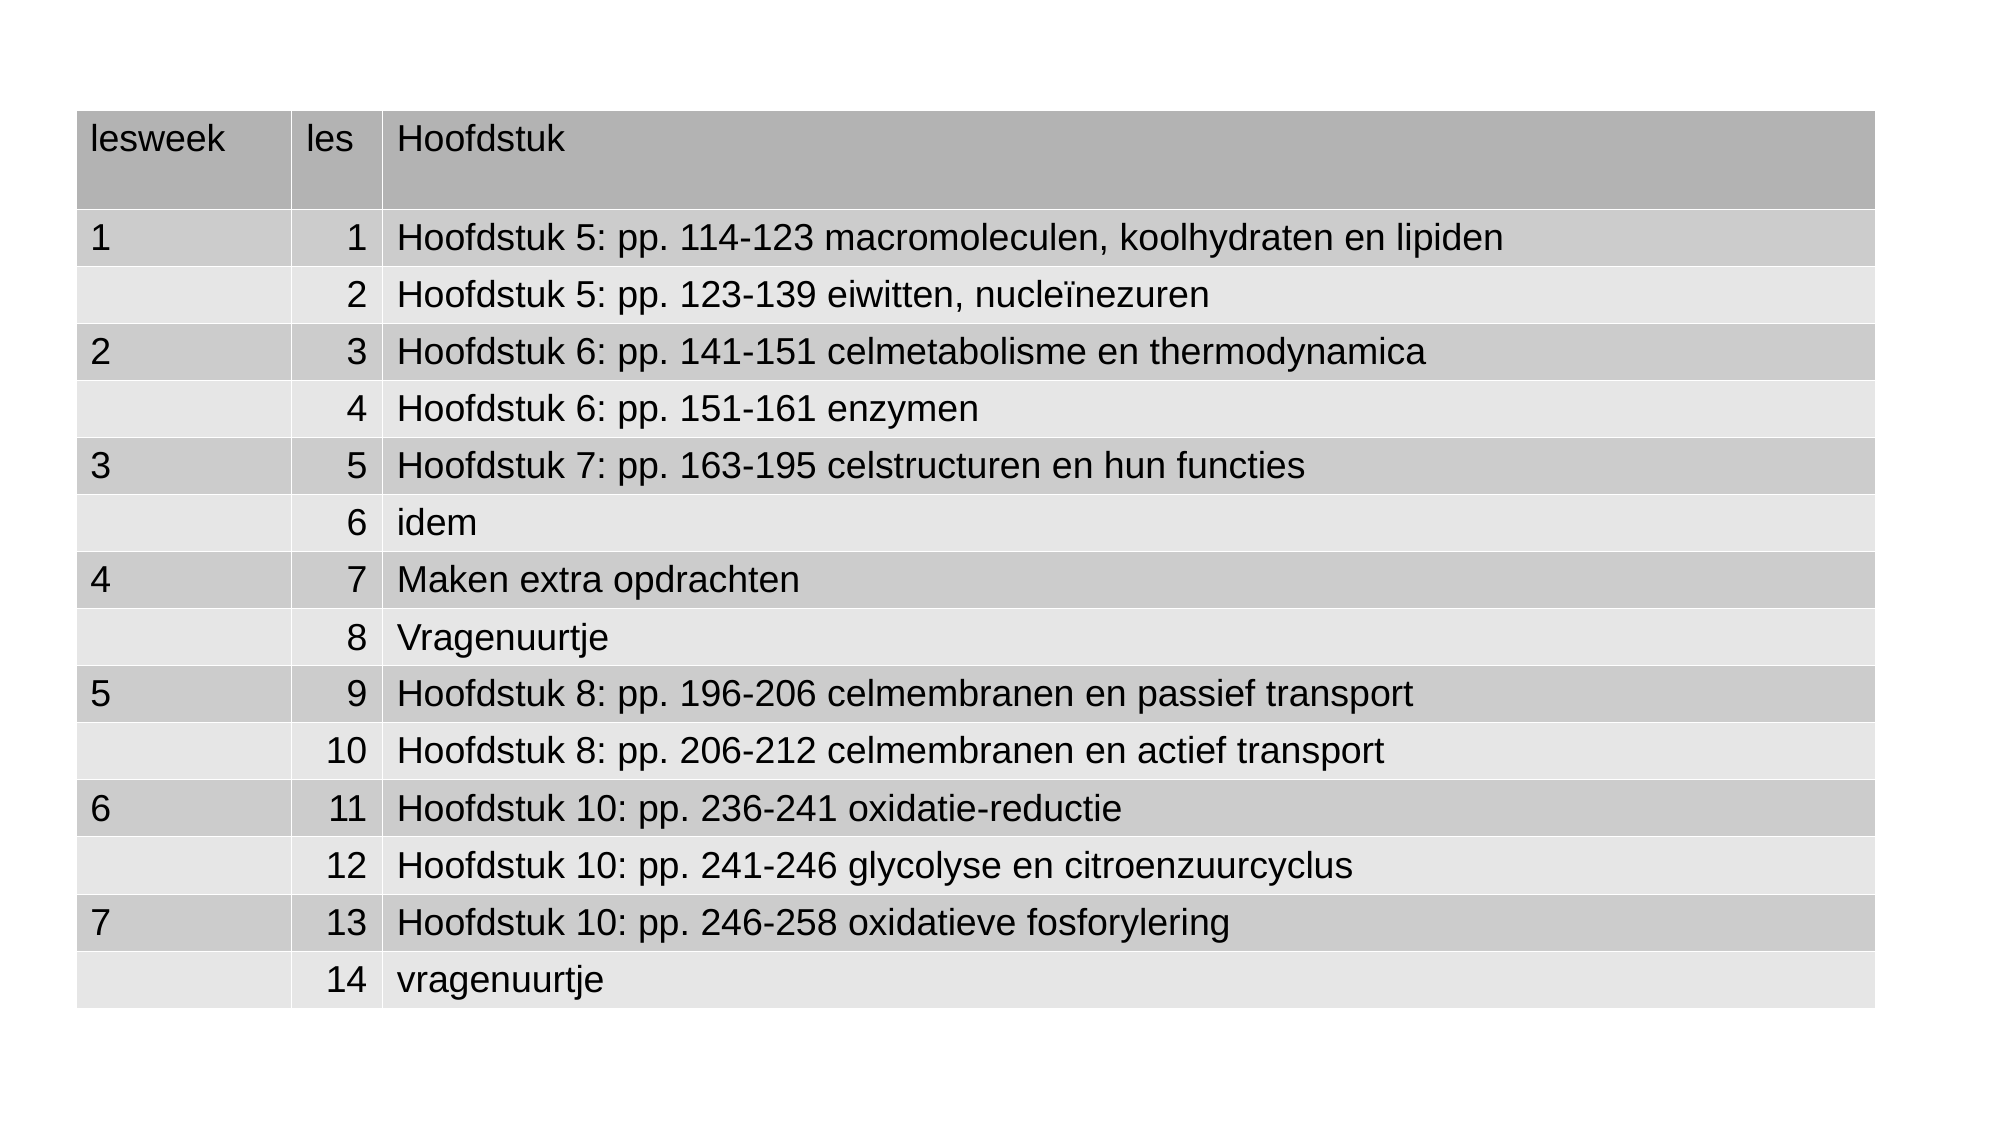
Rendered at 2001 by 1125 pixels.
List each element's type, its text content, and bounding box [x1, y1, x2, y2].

table_cell 12 [292, 837, 382, 894]
table_cell 1 [77, 210, 291, 266]
table_cell Maken extra opdrachten [383, 552, 1875, 608]
table_cell 6 [77, 780, 291, 836]
table_cell 14 [292, 952, 382, 1008]
table_cell 11 [292, 780, 382, 836]
table_cell 7 [292, 552, 382, 608]
table_cell [77, 609, 291, 665]
table_cell [77, 495, 291, 551]
table_cell 5 [77, 666, 291, 722]
table_cell [77, 723, 291, 779]
table_cell Vragenuurtje [383, 609, 1875, 665]
table_cell Hoofdstuk 10: pp. 241-246 glycolyse en citroenzuurcyclus [383, 837, 1875, 894]
table_cell 1 [292, 210, 382, 266]
table_header les [292, 111, 382, 209]
table_cell [77, 267, 291, 323]
table_cell idem [383, 495, 1875, 551]
table_header lesweek [77, 111, 291, 209]
table_cell Hoofdstuk 10: pp. 246-258 oxidatieve fosforylering [383, 895, 1875, 951]
table_cell Hoofdstuk 8: pp. 206-212 celmembranen en actief transport [383, 723, 1875, 779]
table_cell [77, 837, 291, 894]
table_cell Hoofdstuk 7: pp. 163-195 celstructuren en hun functies [383, 438, 1875, 494]
table_cell Hoofdstuk 6: pp. 141-151 celmetabolisme en thermodynamica [383, 324, 1875, 380]
table_header Hoofdstuk [383, 111, 1875, 209]
table_cell 3 [292, 324, 382, 380]
table_cell 4 [77, 552, 291, 608]
table_cell 5 [292, 438, 382, 494]
table_cell 2 [292, 267, 382, 323]
table_cell 10 [292, 723, 382, 779]
table_cell 3 [77, 438, 291, 494]
table_cell 8 [292, 609, 382, 665]
table_cell 9 [292, 666, 382, 722]
table_cell 2 [77, 324, 291, 380]
table_cell 7 [77, 895, 291, 951]
table_cell Hoofdstuk 5: pp. 123-139 eiwitten, nucleïnezuren [383, 267, 1875, 323]
table_cell vragenuurtje [383, 952, 1875, 1008]
table_cell 4 [292, 381, 382, 437]
table_cell Hoofdstuk 8: pp. 196-206 celmembranen en passief transport [383, 666, 1875, 722]
table_cell 6 [292, 495, 382, 551]
table_cell [77, 381, 291, 437]
table_cell Hoofdstuk 6: pp. 151-161 enzymen [383, 381, 1875, 437]
table_cell [77, 952, 291, 1008]
table_cell Hoofdstuk 10: pp. 236-241 oxidatie-reductie [383, 780, 1875, 836]
table_cell Hoofdstuk 5: pp. 114-123 macromoleculen, koolhydraten en lipiden [383, 210, 1875, 266]
table_cell 13 [292, 895, 382, 951]
